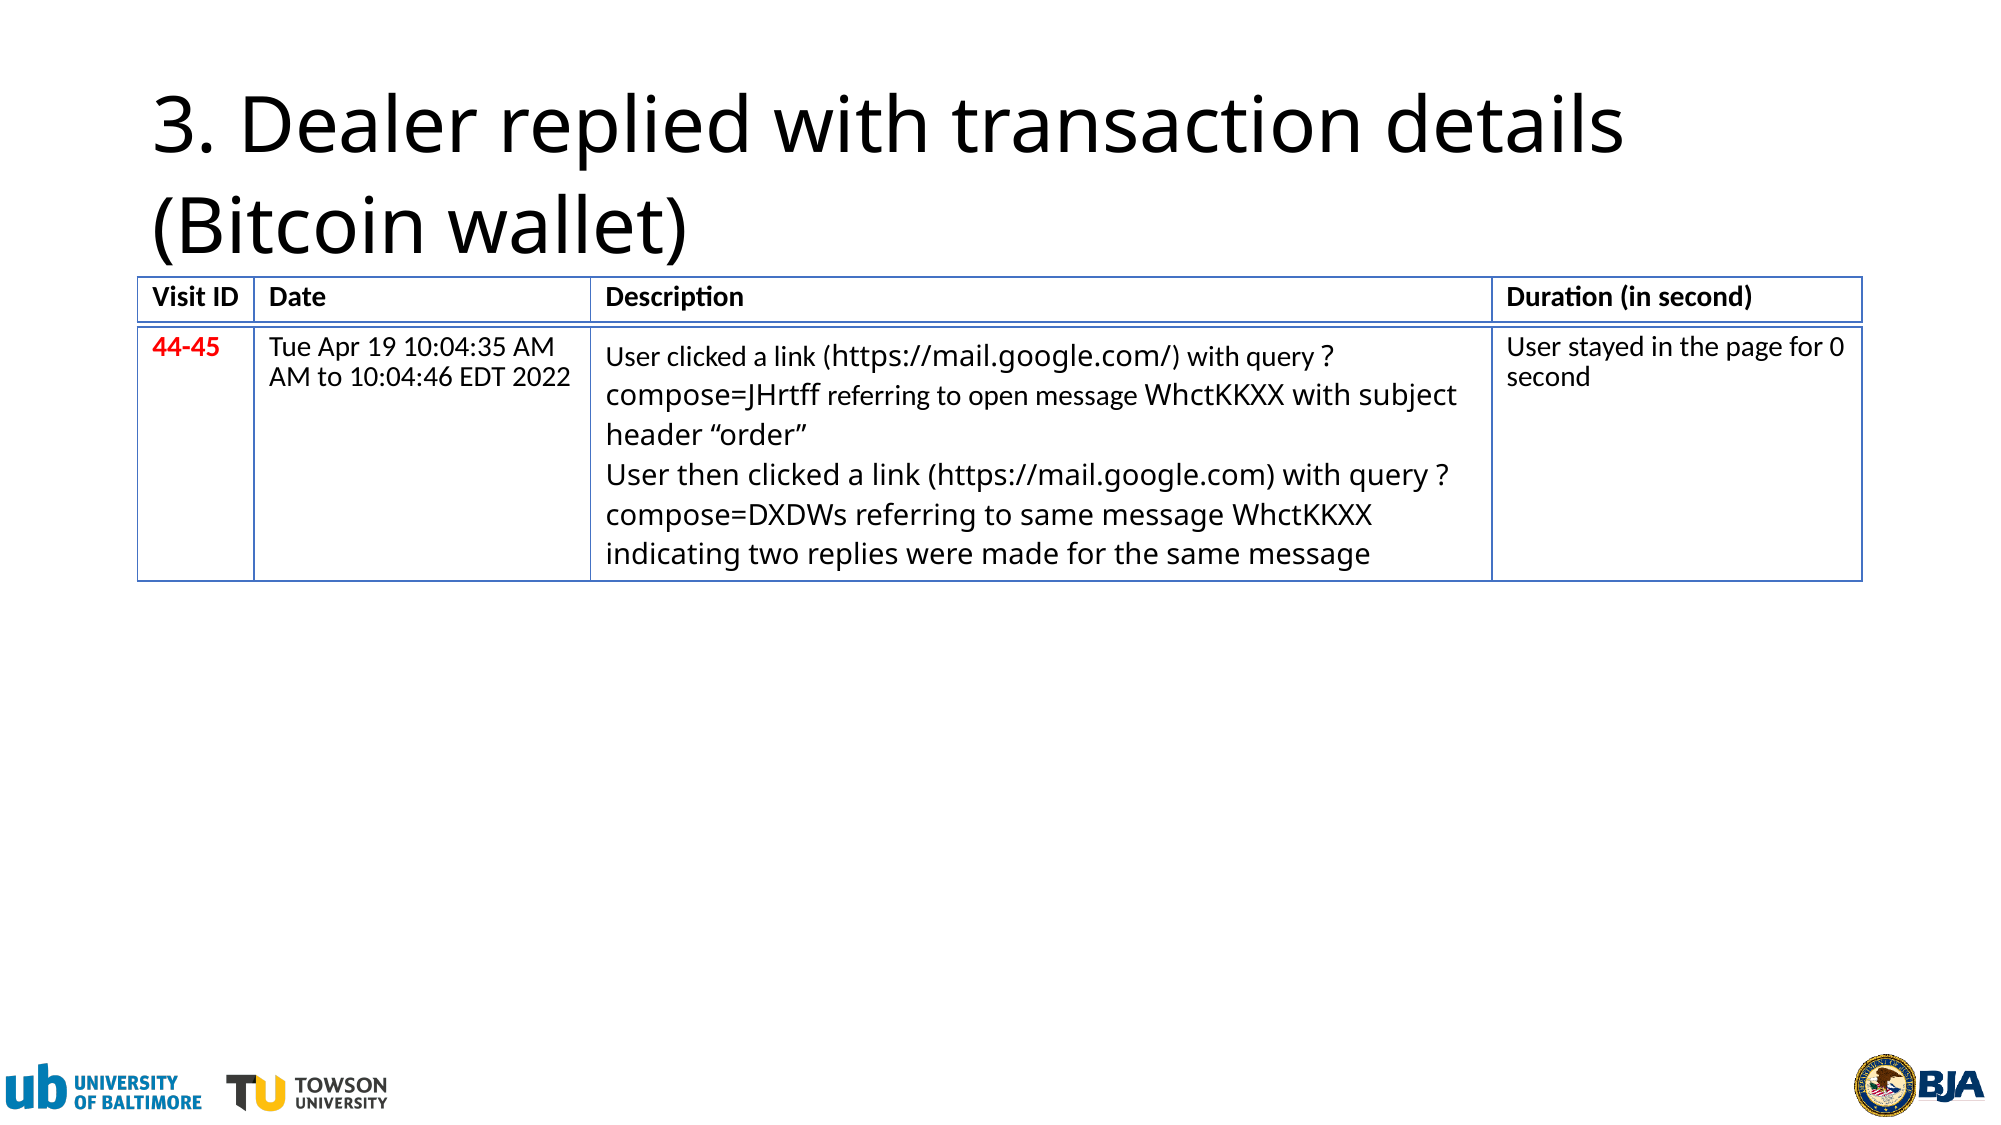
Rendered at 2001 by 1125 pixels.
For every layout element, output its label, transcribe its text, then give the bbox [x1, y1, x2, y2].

table_header User clicked a link (https://mail.google.com/) with query ?compose=JHrtff referring to open message WhctKKXX with subject header “order” User then clicked a link (https://mail.google.com) with query ?compose=DXDWs referring to same message WhctKKXX indicating two replies were made for the same message [591, 328, 1491, 580]
table_header Duration (in second) [1493, 278, 1861, 321]
title 3. Dealer replied with transaction details (Bitcoin wallet) [137, 59, 1863, 276]
table_header Description [591, 278, 1491, 321]
table_header User stayed in the page for 0 second [1493, 328, 1861, 580]
picture [1854, 1054, 1986, 1117]
picture [0, 1031, 407, 1125]
table_header Visit ID [138, 278, 253, 321]
table_header Tue Apr 19 10:04:35 AM AM to 10:04:46 EDT 2022 [255, 328, 590, 580]
table_header Date [255, 278, 590, 321]
table_header 44-45 [138, 328, 253, 580]
